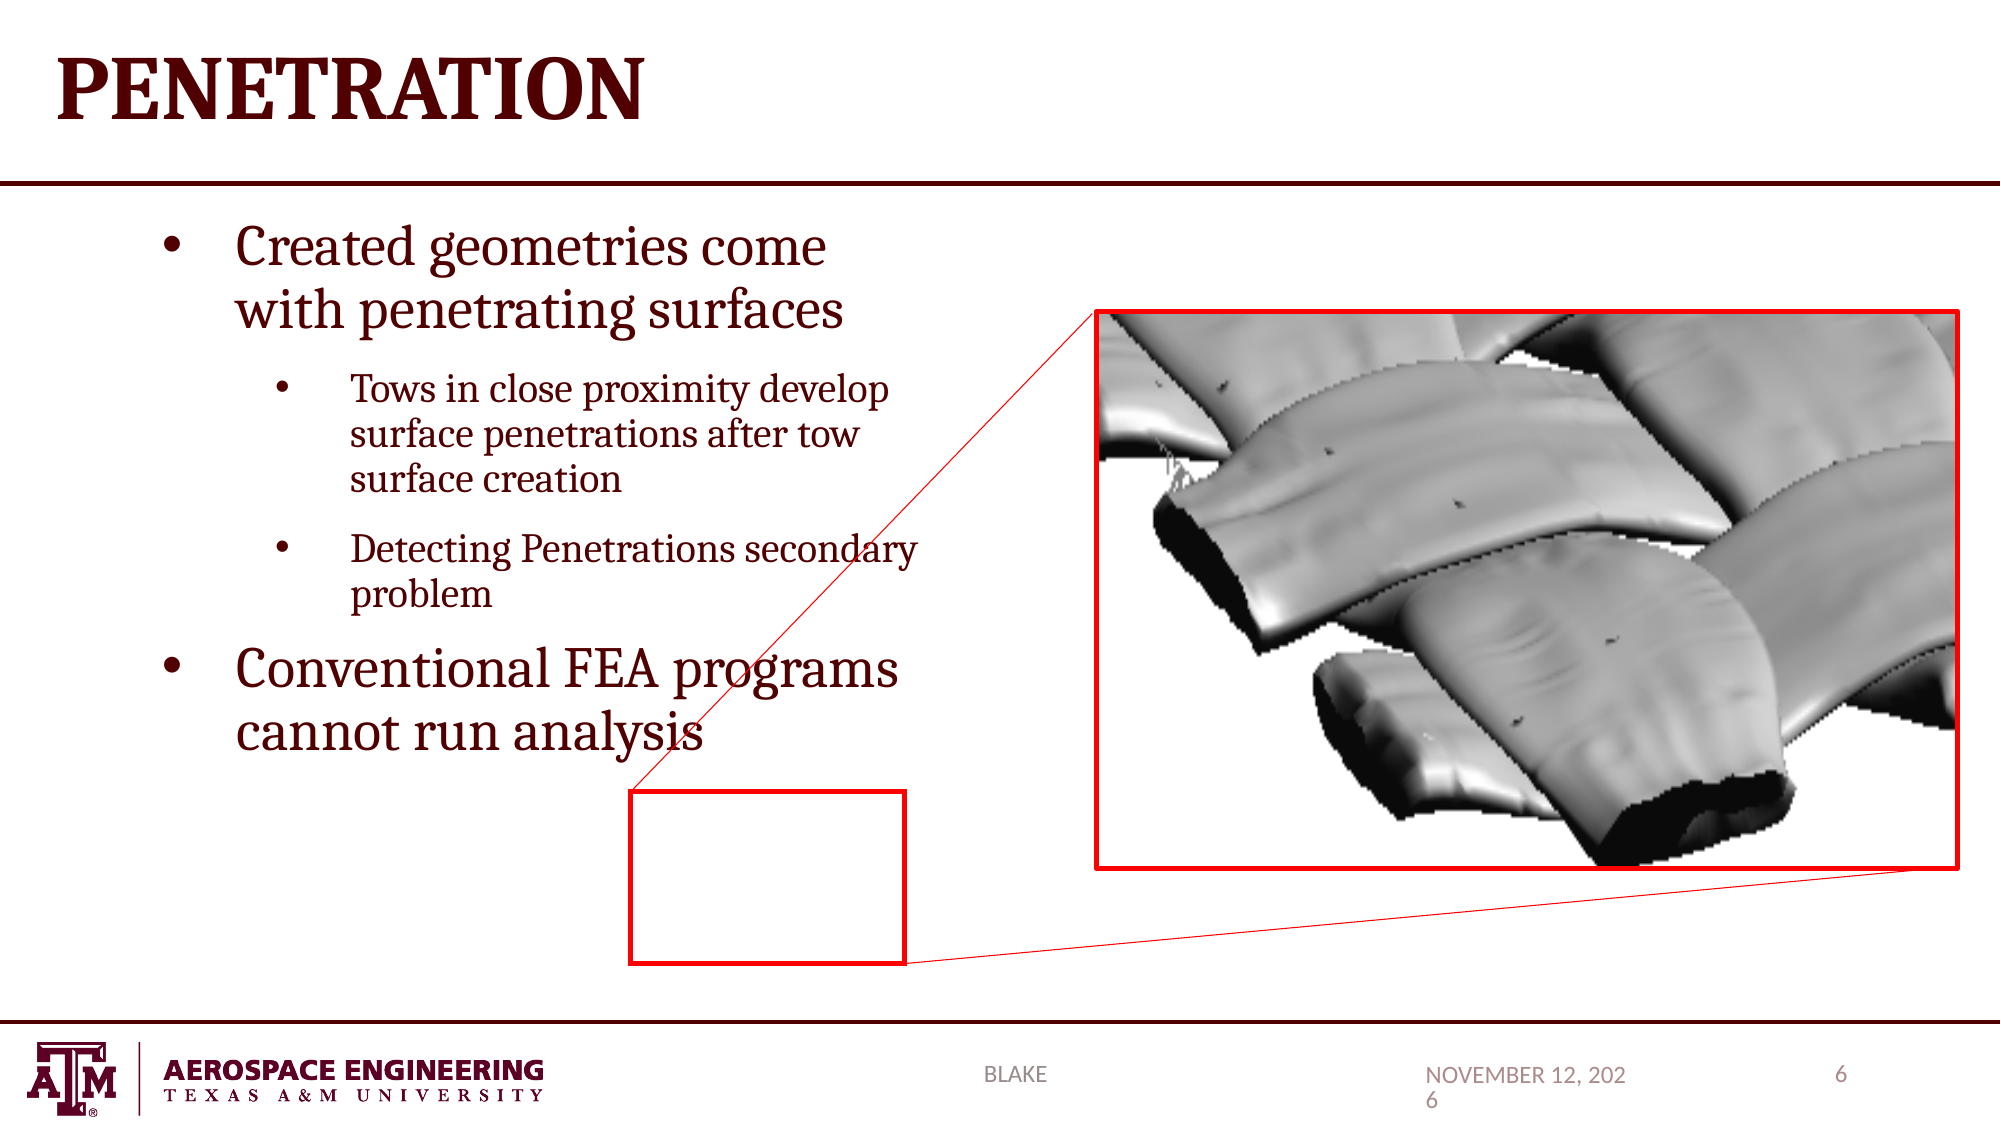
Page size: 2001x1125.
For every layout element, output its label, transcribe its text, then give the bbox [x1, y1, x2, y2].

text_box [904, 866, 1957, 964]
text_box [630, 792, 905, 965]
list Created geometries come with penetrating surfaces Tows in close proximity develop surface penetrations after tow surface creation Detecting Penetrations secondary problem Conventional FEA programs cannot run analysis [146, 207, 960, 995]
footer blake [662, 1042, 1370, 1103]
picture [1098, 313, 1956, 866]
slide_number 6 [1684, 1042, 1863, 1103]
title Penetration [40, 9, 1957, 171]
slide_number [1410, 1043, 1644, 1104]
picture [27, 1042, 543, 1117]
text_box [630, 313, 1093, 792]
